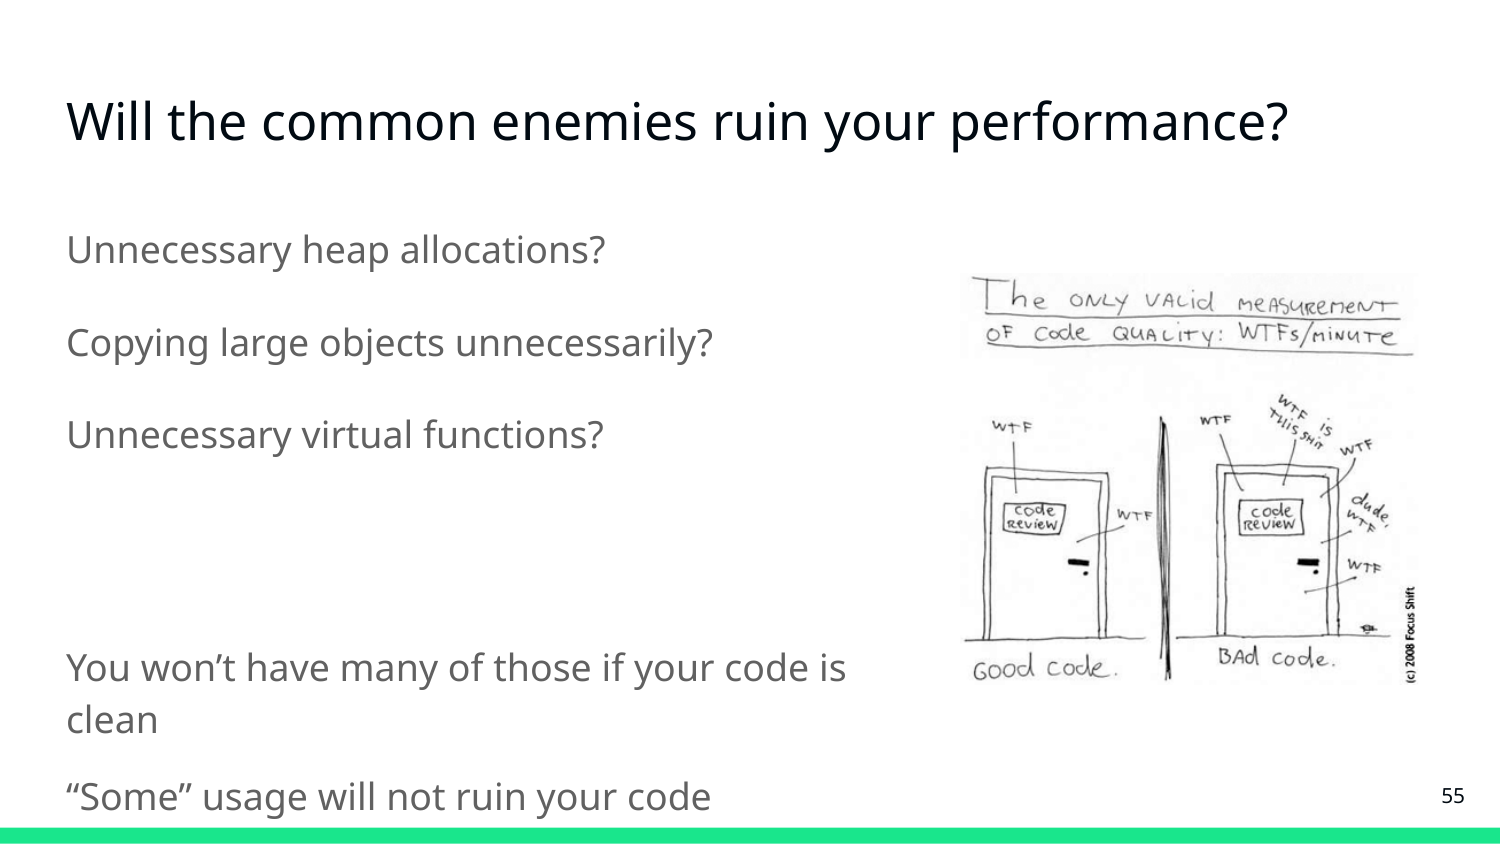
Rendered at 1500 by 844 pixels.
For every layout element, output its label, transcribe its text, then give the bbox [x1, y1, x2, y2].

list Unnecessary heap allocations? Copying large objects unnecessarily? Unnecessary virtual functions? [51, 189, 911, 475]
picture [818, 273, 1500, 685]
slide_number ‹#› [1389, 764, 1480, 830]
text_box You won’t have many of those if your code is clean “Some” usage will not ruin your code [51, 622, 947, 793]
title Will the common enemies ruin your performance? [51, 72, 1449, 167]
